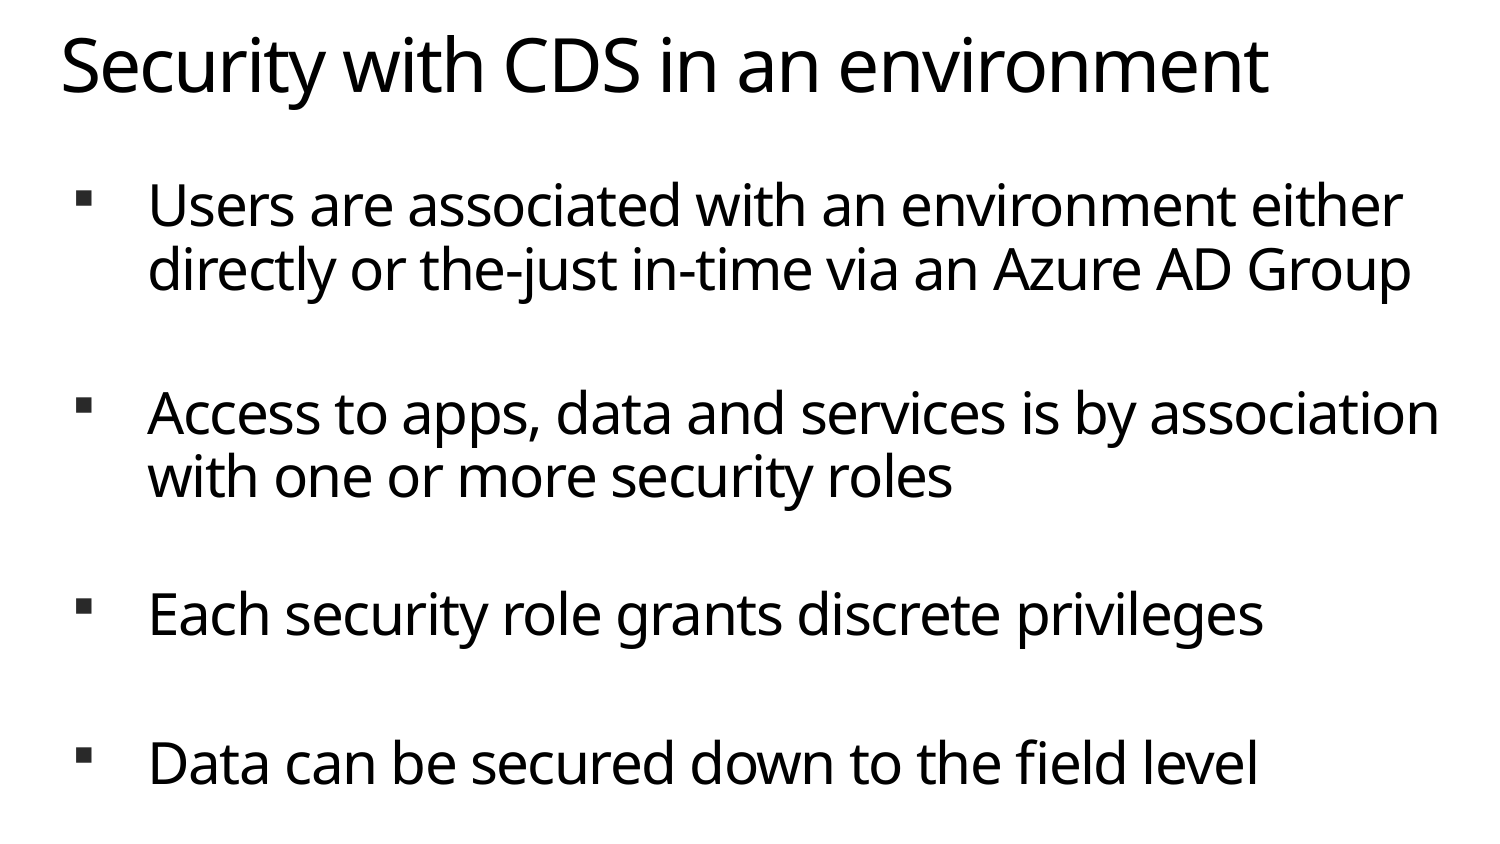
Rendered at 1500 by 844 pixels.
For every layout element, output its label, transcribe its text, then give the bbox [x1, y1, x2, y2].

list Users are associated with an environment either directly or the-just in-time via an Azure AD Group Access to apps, data and services is by association with one or more security roles Each security role grants discrete privileges Data can be secured down to the field level [71, 176, 1447, 806]
title Security with CDS in an environment [60, 28, 1450, 110]
